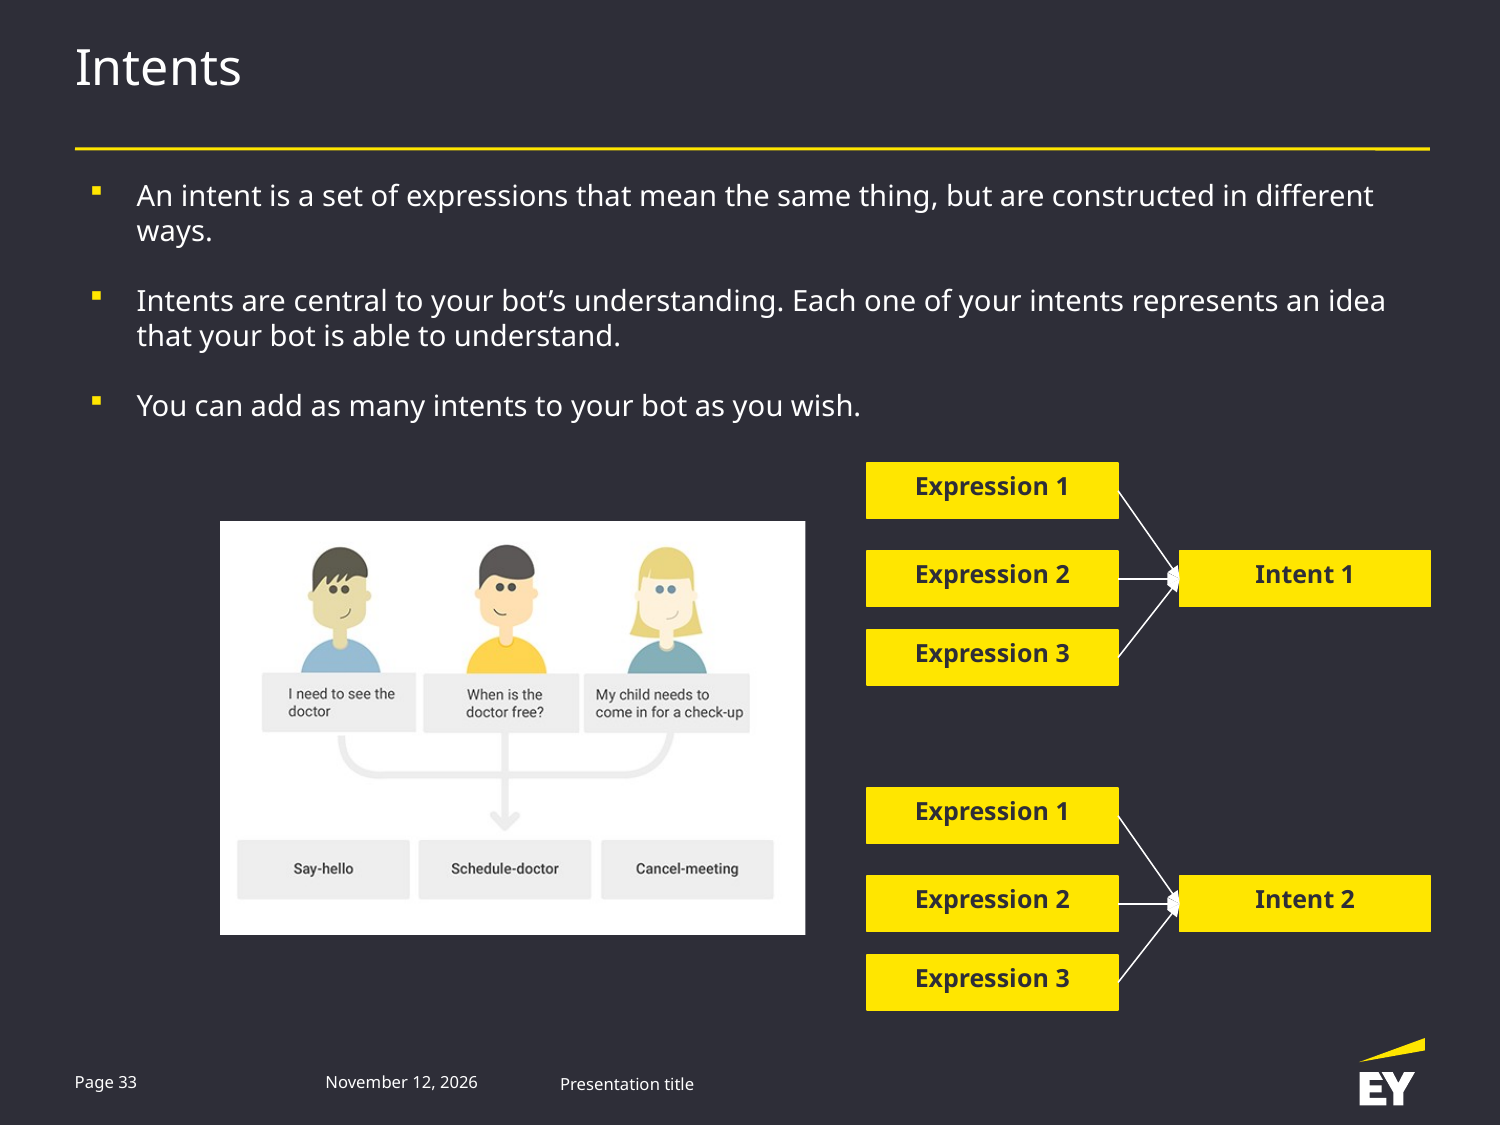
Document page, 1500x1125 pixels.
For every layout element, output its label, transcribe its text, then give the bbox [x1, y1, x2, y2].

text_box An intent is a set of expressions that mean the same thing, but are constructed in different ways. Intents are central to your bot’s understanding. Each one of your intents represents an idea that your bot is able to understand. You can add as many intents to your bot as you wish. [74, 170, 1431, 430]
text_box Intent 1 [1185, 549, 1433, 609]
text_box Expression 1 [865, 786, 1120, 846]
text_box Expression 2 [865, 549, 1112, 609]
text_box Expression 3 [865, 953, 1120, 1012]
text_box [1117, 903, 1180, 983]
text_box Expression 2 [865, 874, 1112, 934]
text_box Expression 1 [865, 461, 1120, 521]
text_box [1117, 578, 1180, 658]
text_box Expression 3 [865, 628, 1120, 687]
text_box Intent 2 [1185, 874, 1433, 934]
title Intents [75, 44, 1425, 142]
picture [219, 520, 806, 935]
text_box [1117, 490, 1180, 577]
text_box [1117, 815, 1180, 902]
